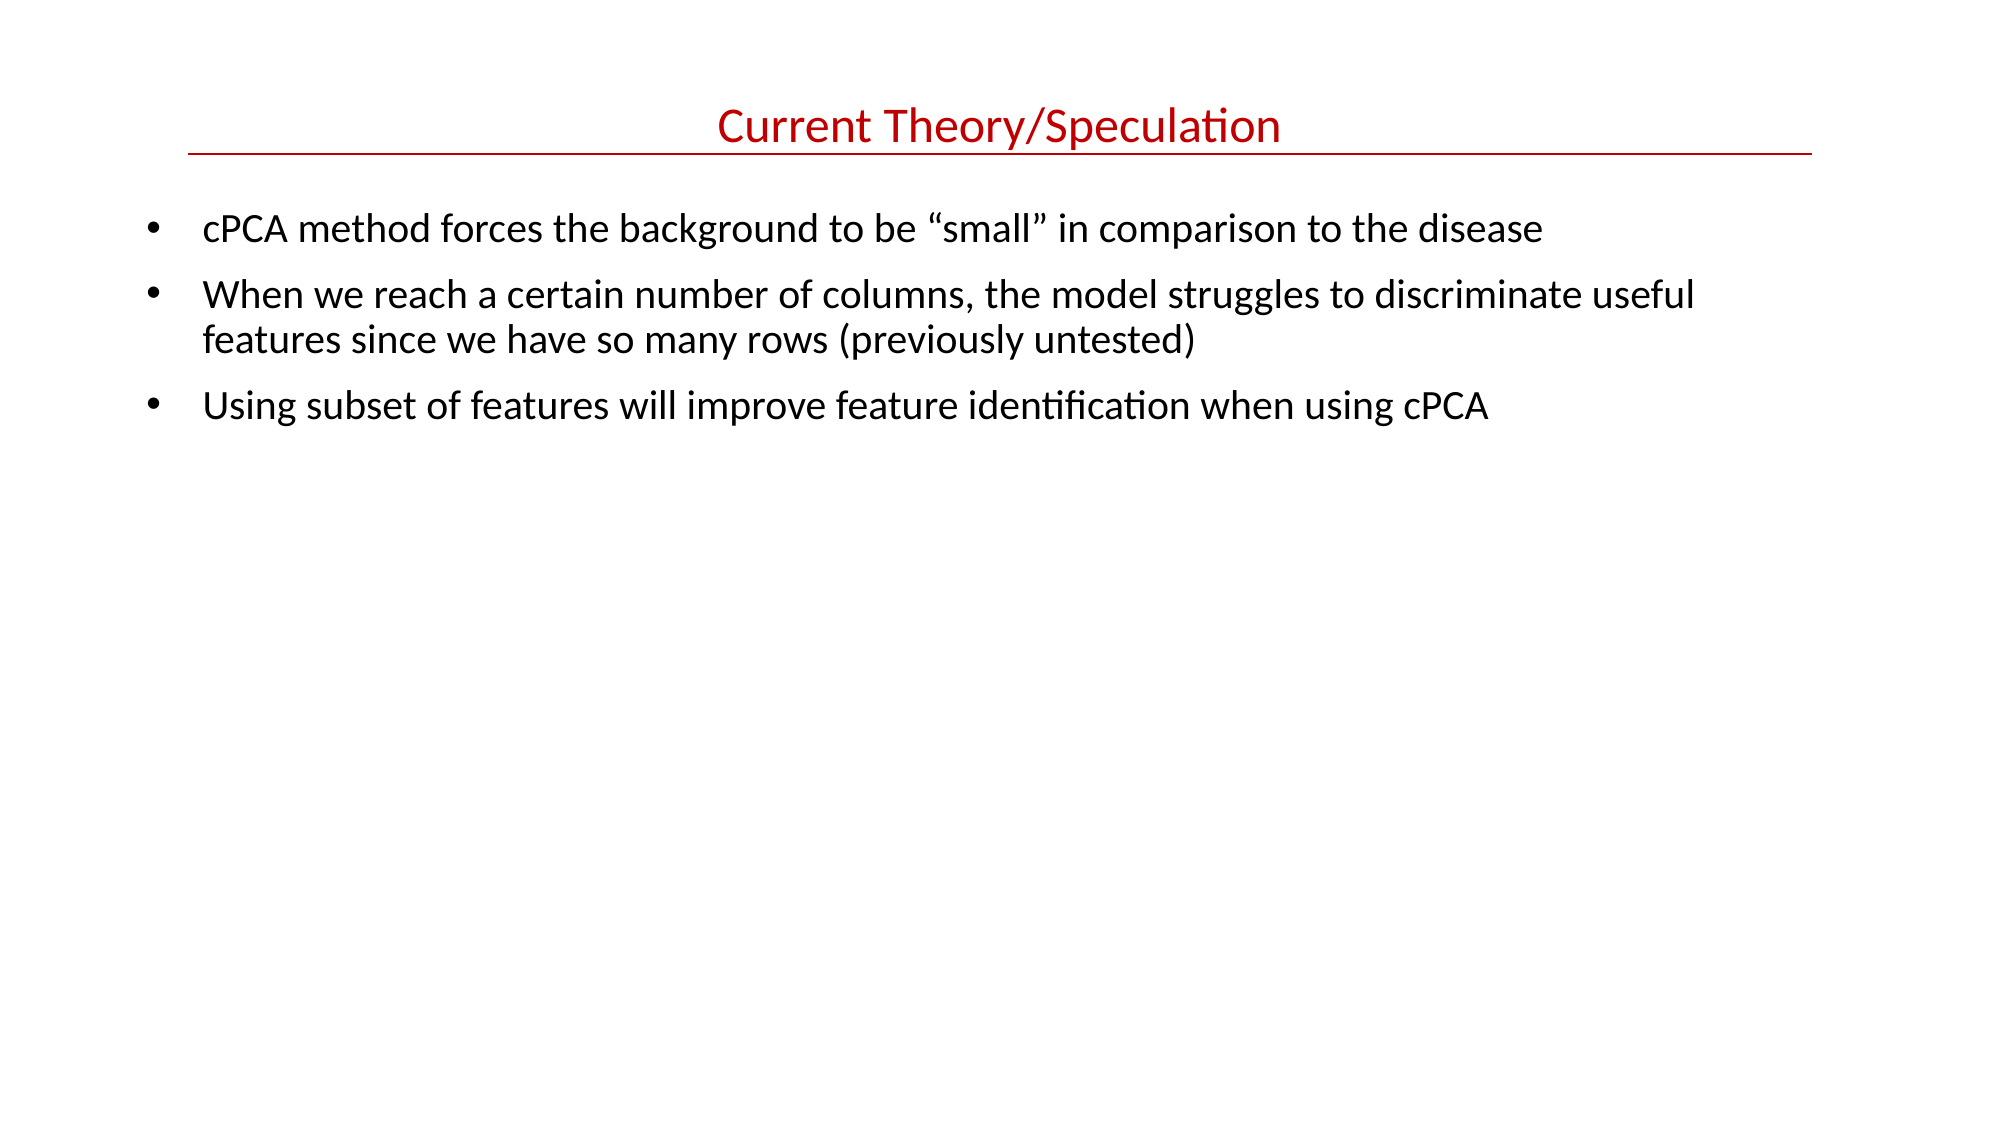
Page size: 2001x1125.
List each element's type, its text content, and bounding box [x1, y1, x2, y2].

text_box cPCA method forces the background to be “small” in comparison to the disease When we reach a certain number of columns, the model struggles to discriminate useful features since we have so many rows (previously untested) Using subset of features will improve feature identification when using cPCA [131, 199, 1825, 1030]
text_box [0, 73, 2000, 161]
